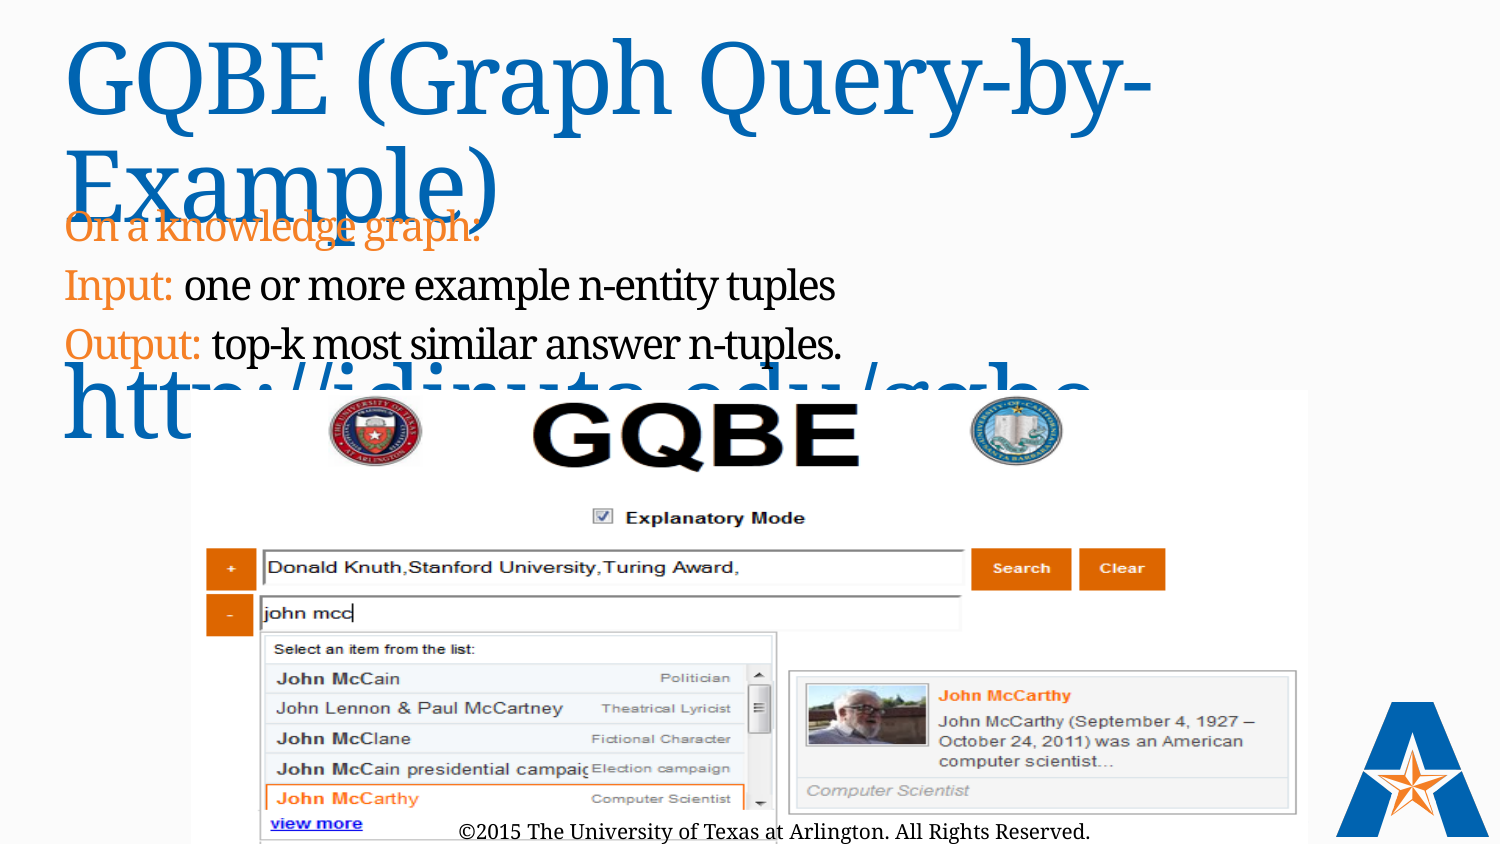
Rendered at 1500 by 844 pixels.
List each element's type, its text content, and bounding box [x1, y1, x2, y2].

title GQBE (Graph Query-by-Example) http://idir.uta.edu/gqbe [63, 28, 1436, 205]
picture [191, 389, 1314, 844]
picture [1336, 702, 1489, 837]
list On a knowledge graph: Input: one or more example n-entity tuples Output: top-k most similar answer n-tuples. [63, 205, 1436, 372]
